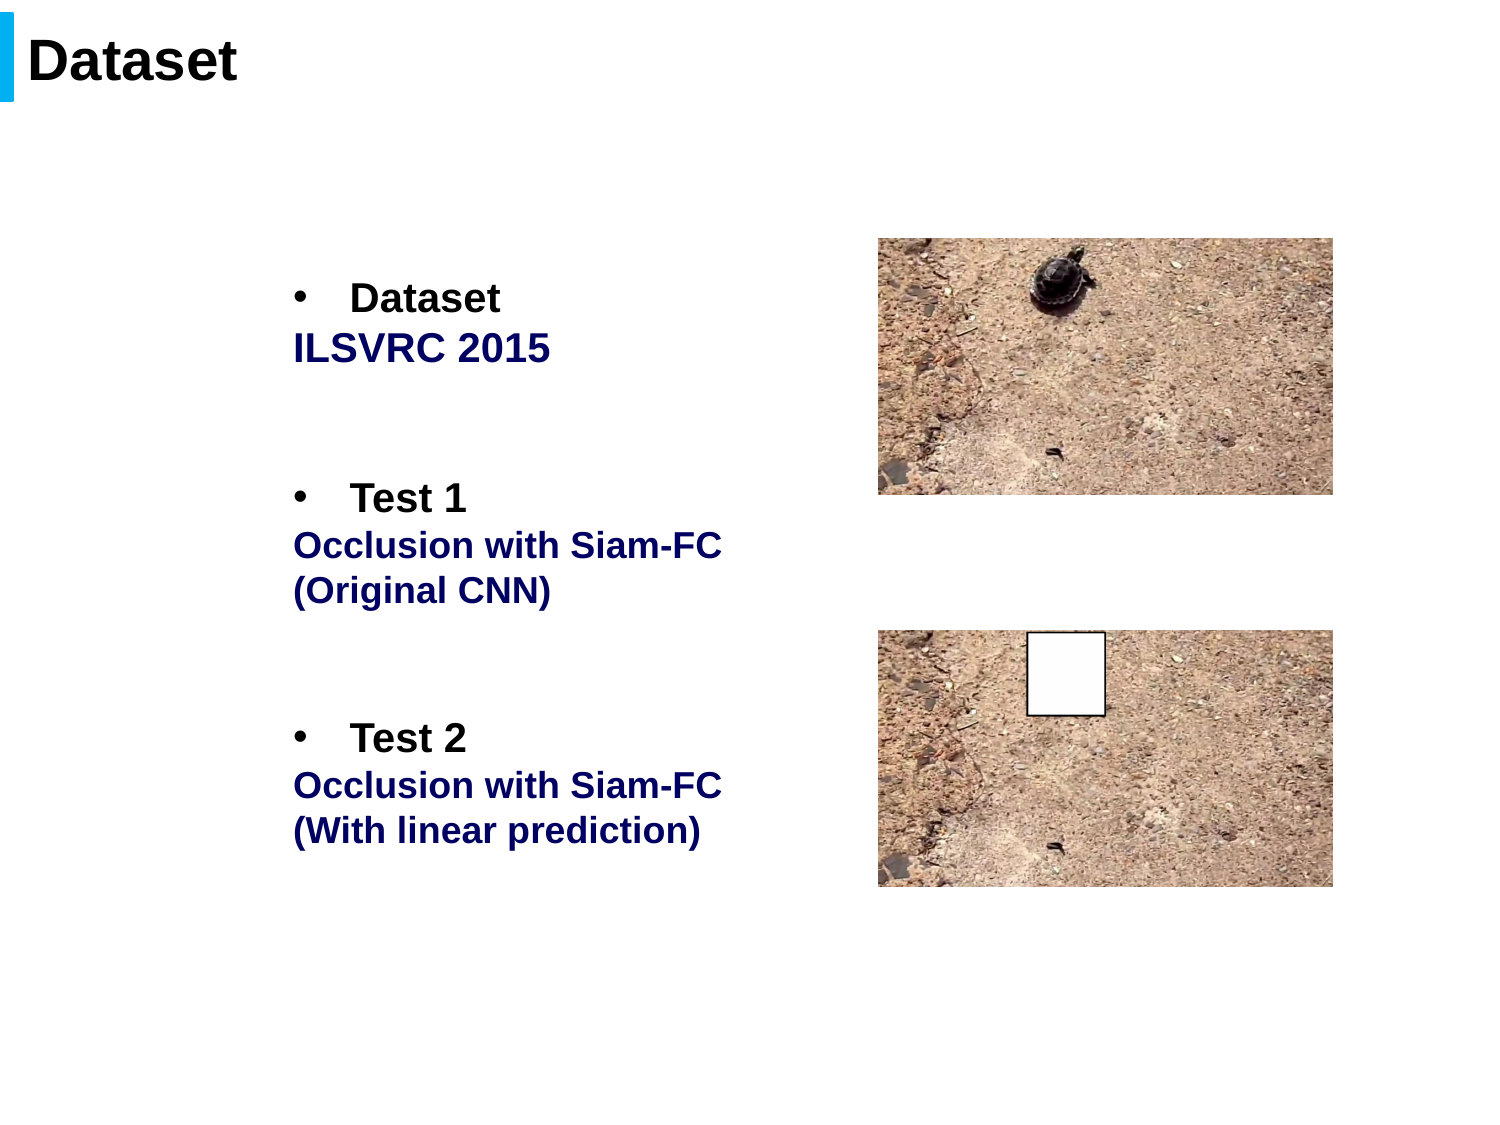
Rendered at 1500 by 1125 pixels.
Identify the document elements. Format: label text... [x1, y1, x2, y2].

title Dataset [12, 14, 1475, 100]
picture [877, 630, 1334, 887]
text_box Dataset ILSVRC 2015 Test 1 Occlusion with Siam-FC (Original CNN) Test 2 Occlusion with Siam-FC (With linear prediction) [251, 236, 765, 887]
picture [877, 238, 1334, 495]
